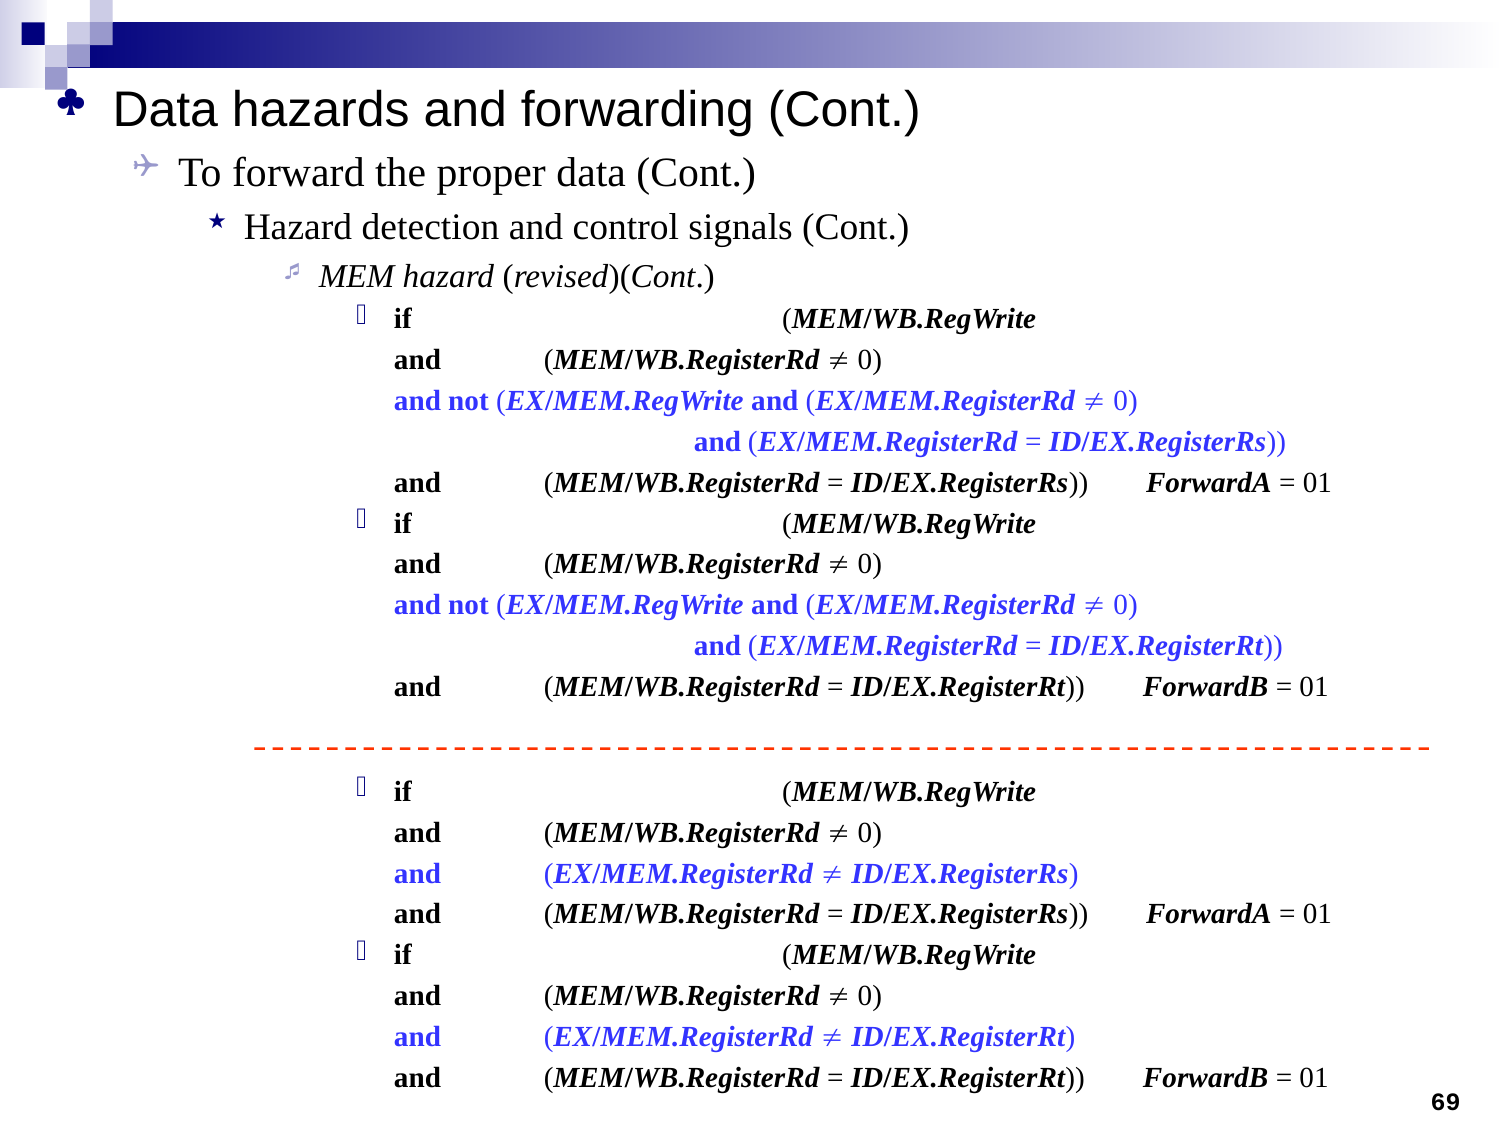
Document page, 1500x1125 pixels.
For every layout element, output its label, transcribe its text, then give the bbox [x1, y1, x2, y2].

list Data hazards and forwarding (Cont.) To forward the proper data (Cont.) Hazard detection and control signals (Cont.) MEM hazard (revised)(Cont.) if (MEM/WB.RegWrite and (MEM/WB.RegisterRd  0) and not (EX/MEM.RegWrite and (EX/MEM.RegisterRd  0) and (EX/MEM.RegisterRd = ID/EX.RegisterRs)) and (MEM/WB.RegisterRd = ID/EX.RegisterRs)) ForwardA = 01 if (MEM/WB.RegWrite and (MEM/WB.RegisterRd  0) and not (EX/MEM.RegWrite and (EX/MEM.RegisterRd  0) and (EX/MEM.RegisterRd = ID/EX.RegisterRt)) and (MEM/WB.RegisterRd = ID/EX.RegisterRt)) ForwardB = 01 if (MEM/WB.RegWrite and (MEM/WB.RegisterRd  0) and (EX/MEM.RegisterRd  ID/EX.RegisterRs) and (MEM/WB.RegisterRd = ID/EX.RegisterRs)) ForwardA = 01 if (MEM/WB.RegWrite and (MEM/WB.RegisterRd  0) and (EX/MEM.RegisterRd  ID/EX.RegisterRt) and (MEM/WB.RegisterRd = ID/EX.RegisterRt)) ForwardB = 01 [41, 69, 1471, 1096]
slide_number 69 [1393, 1082, 1498, 1118]
